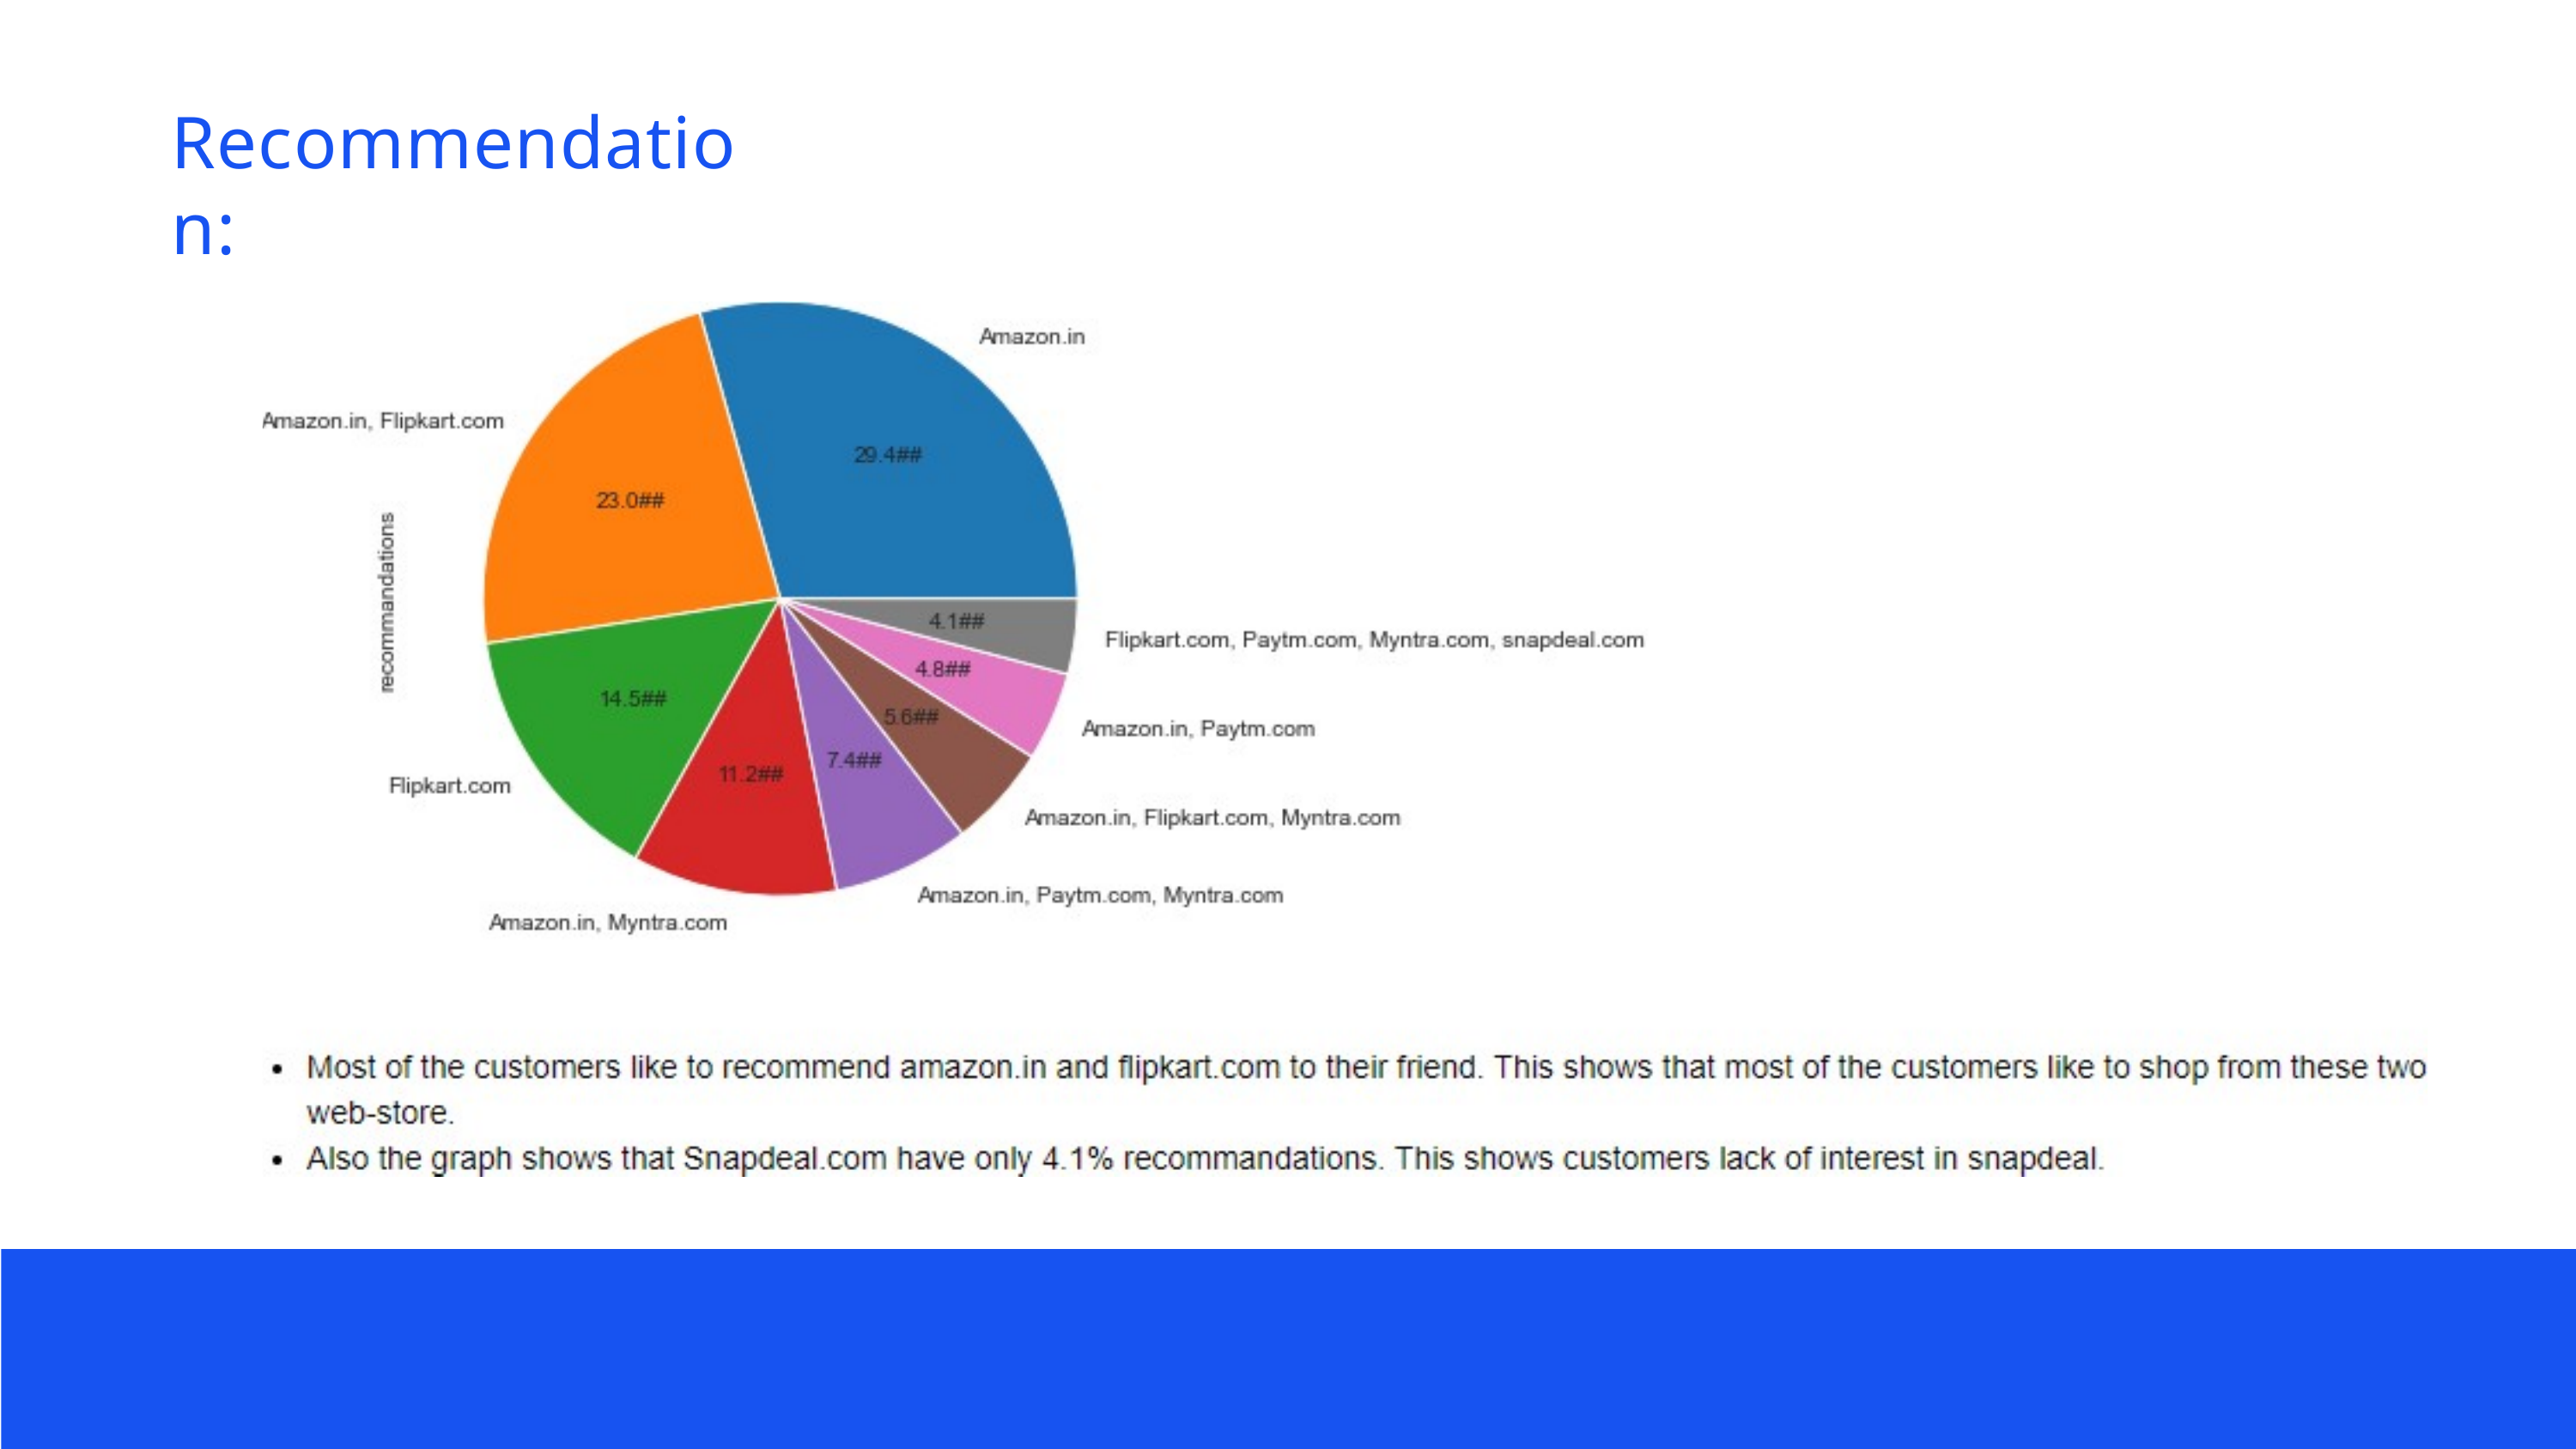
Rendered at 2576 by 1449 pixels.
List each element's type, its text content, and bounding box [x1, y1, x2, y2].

text_box [262, 301, 2428, 1177]
title Recommendation: [169, 94, 781, 339]
